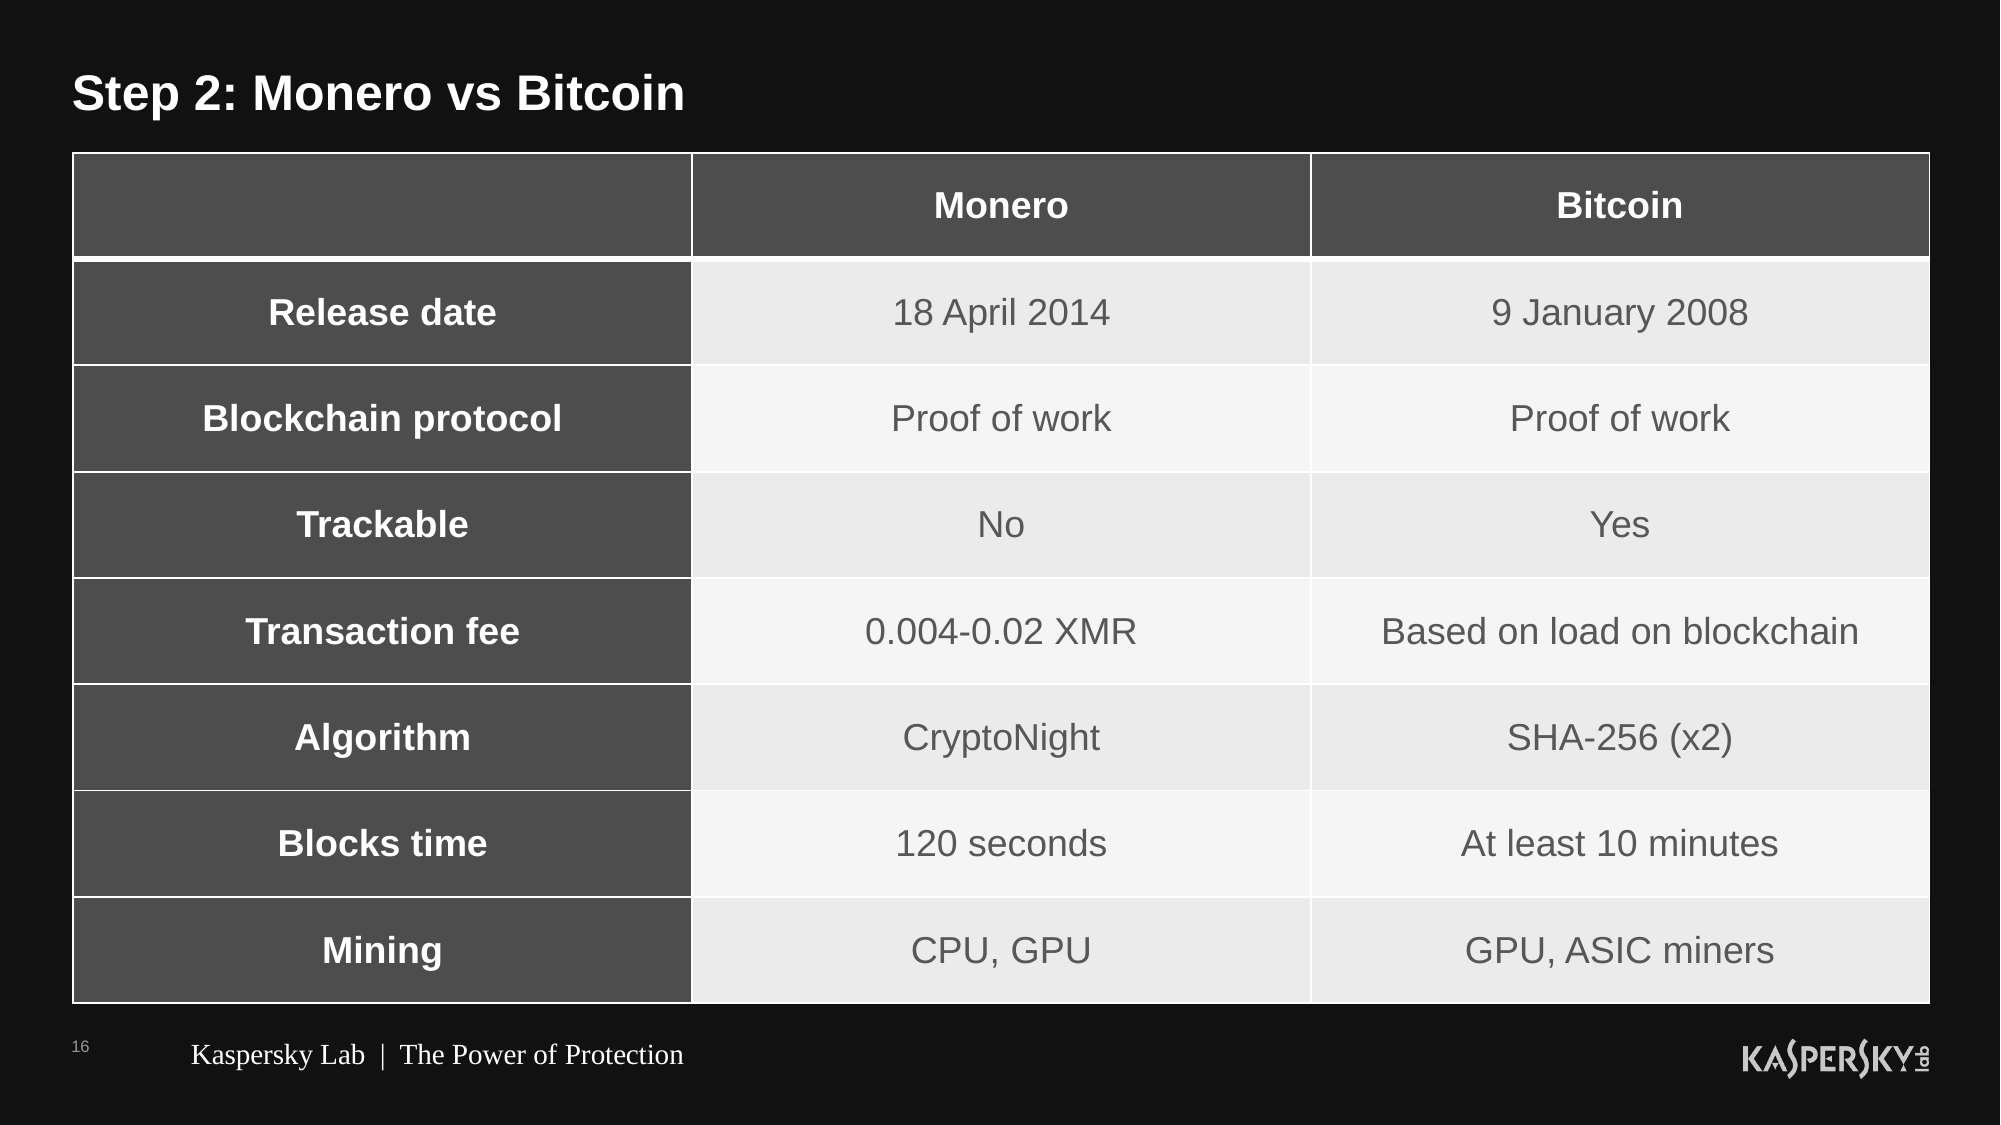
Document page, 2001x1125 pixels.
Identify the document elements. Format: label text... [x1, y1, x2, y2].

table_cell SHA-256 (x2) [1312, 685, 1929, 790]
table_cell Trackable [74, 473, 691, 577]
table_cell Blocks time [74, 791, 691, 896]
table_cell Release date [74, 262, 691, 364]
table_cell At least 10 minutes [1312, 791, 1929, 896]
table_cell 0.004-0.02 XMR [693, 579, 1310, 683]
table_cell Based on load on blockchain [1312, 579, 1929, 683]
table_cell 9 January 2008 [1312, 262, 1929, 364]
table_cell CryptoNight [693, 685, 1310, 790]
table_cell Proof of work [1312, 366, 1929, 471]
table_header Monero [693, 154, 1310, 256]
table_cell Yes [1312, 473, 1929, 577]
table_cell 18 April 2014 [693, 262, 1310, 364]
table_cell No [693, 473, 1310, 577]
table_cell Proof of work [693, 366, 1310, 471]
table_cell Algorithm [74, 685, 691, 790]
table_cell 120 seconds [693, 791, 1310, 896]
footer Kaspersky Lab | The Power of Protection [125, 1035, 750, 1083]
table_cell GPU, ASIC miners [1312, 898, 1929, 1002]
table_header Bitcoin [1312, 154, 1929, 256]
table_cell Mining [74, 898, 691, 1002]
table_header [74, 154, 691, 256]
picture [1735, 1031, 1936, 1087]
table_cell Transaction fee [74, 579, 691, 683]
slide_number 16 [71, 1035, 110, 1083]
title Step 2: Monero vs Bitcoin [71, 67, 1929, 122]
table_cell CPU, GPU [693, 898, 1310, 1002]
table_cell Blockchain protocol [74, 366, 691, 471]
